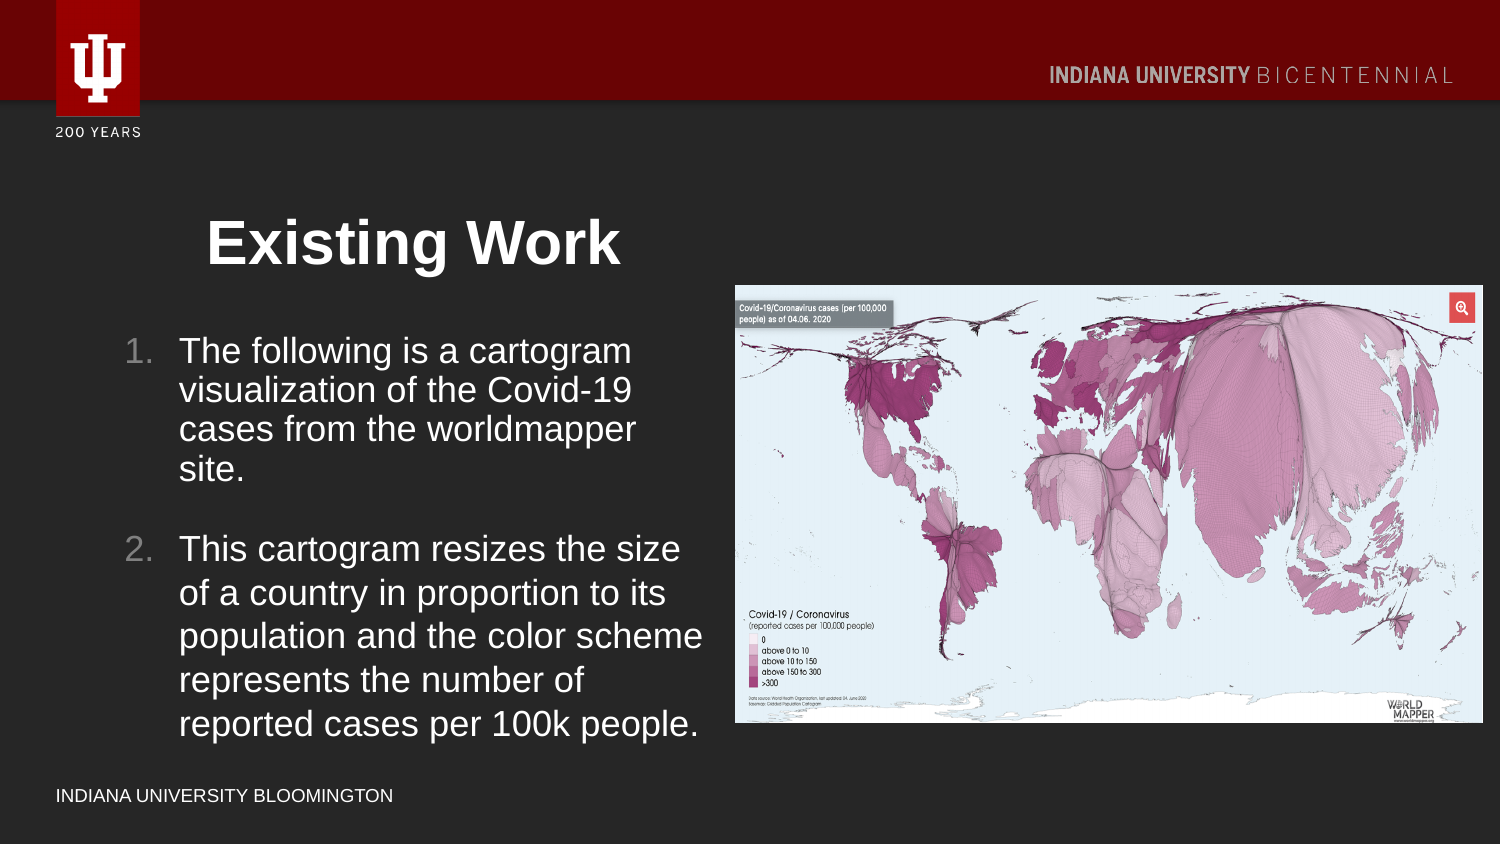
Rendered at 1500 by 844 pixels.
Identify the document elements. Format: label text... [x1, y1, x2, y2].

list The following is a cartogram visualization of the Covid-19 cases from the worldmapper site. This cartogram resizes the size of a country in proportion to its population and the color scheme represents the number of reported cases per 100k people. [109, 324, 723, 798]
title Existing Work [191, 181, 1400, 297]
picture [44, 0, 153, 144]
picture [735, 285, 1483, 723]
